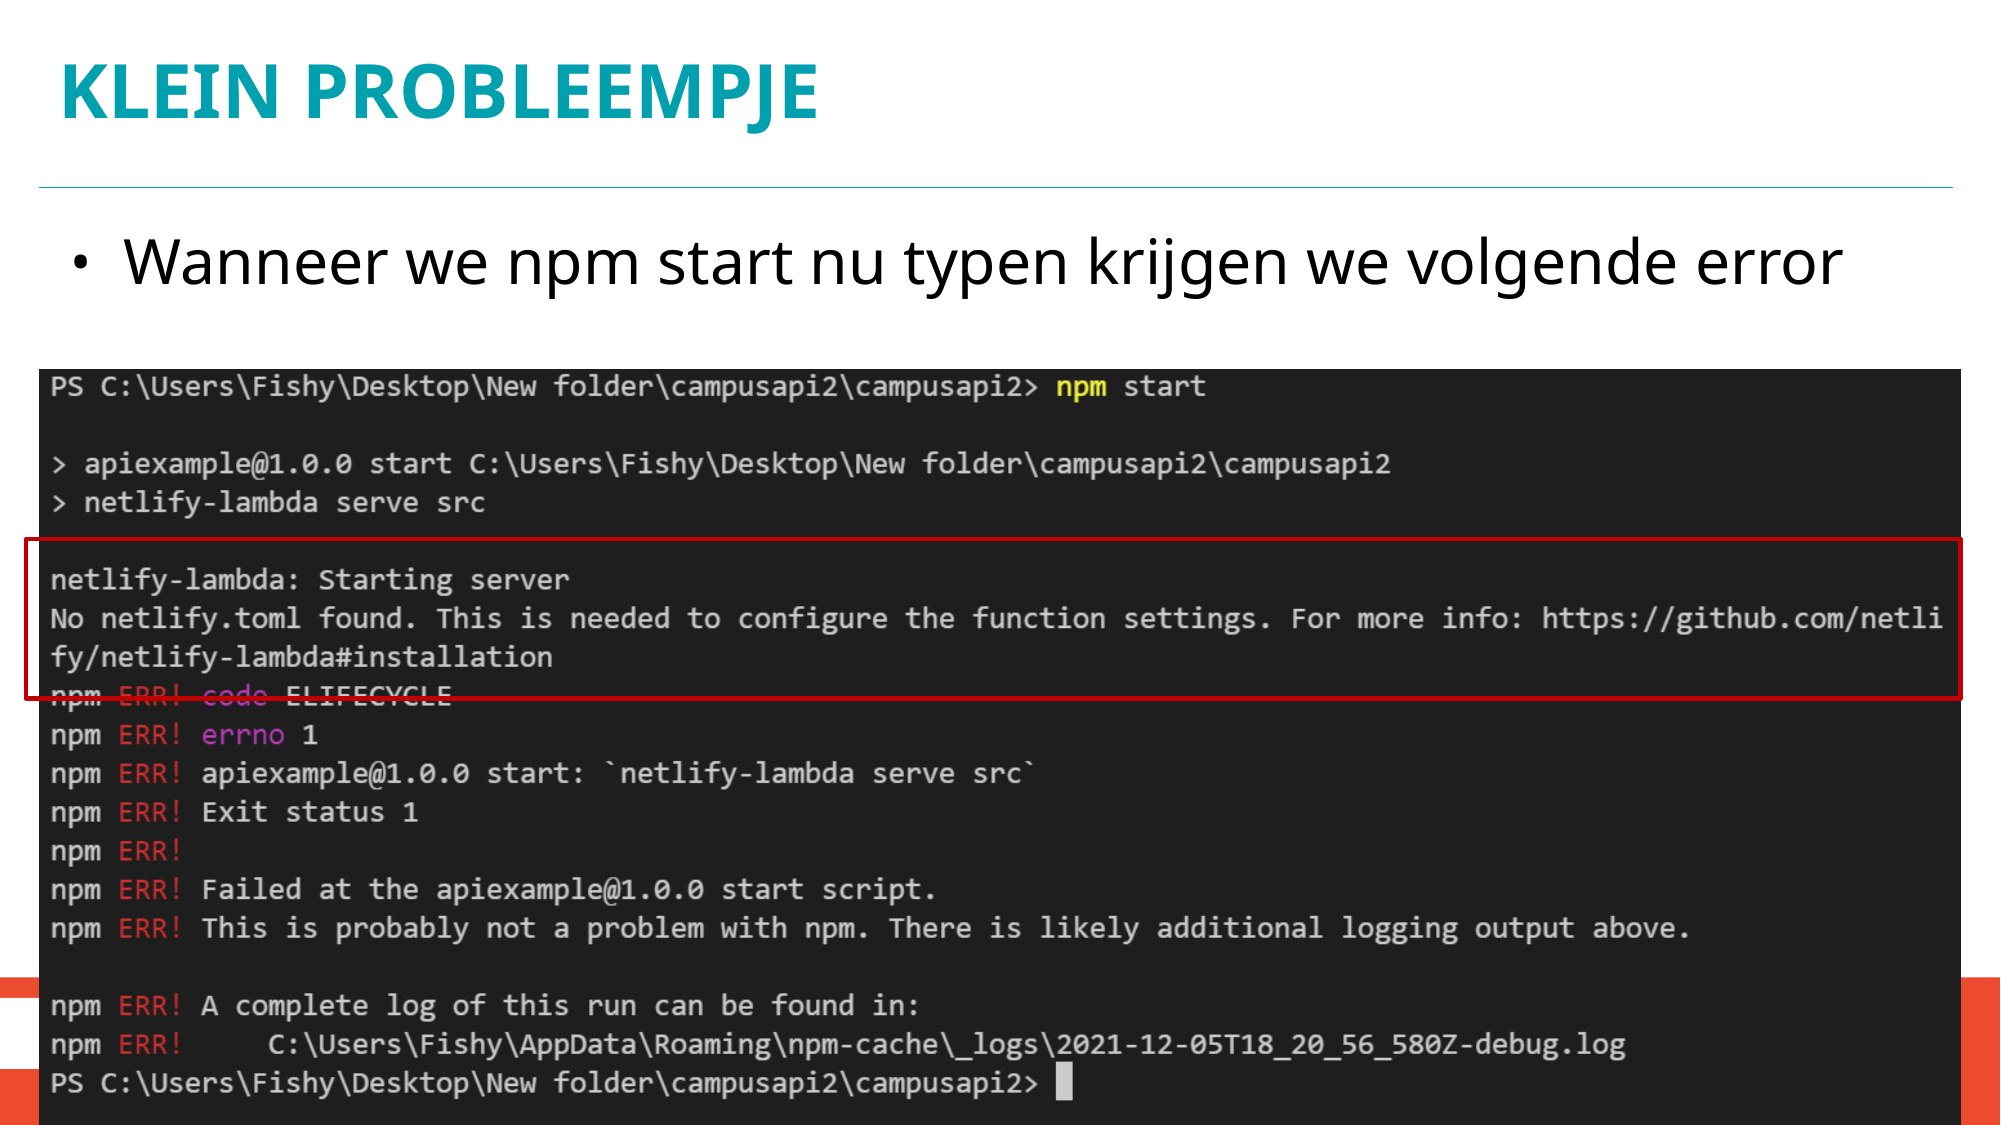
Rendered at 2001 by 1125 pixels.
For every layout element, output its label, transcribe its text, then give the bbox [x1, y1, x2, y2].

text_box [24, 537, 35, 701]
title Klein probleempje [0, 0, 2000, 188]
list Wanneer we npm start nu typen krijgen we volgende error [0, 188, 2000, 916]
picture [39, 369, 1961, 1125]
